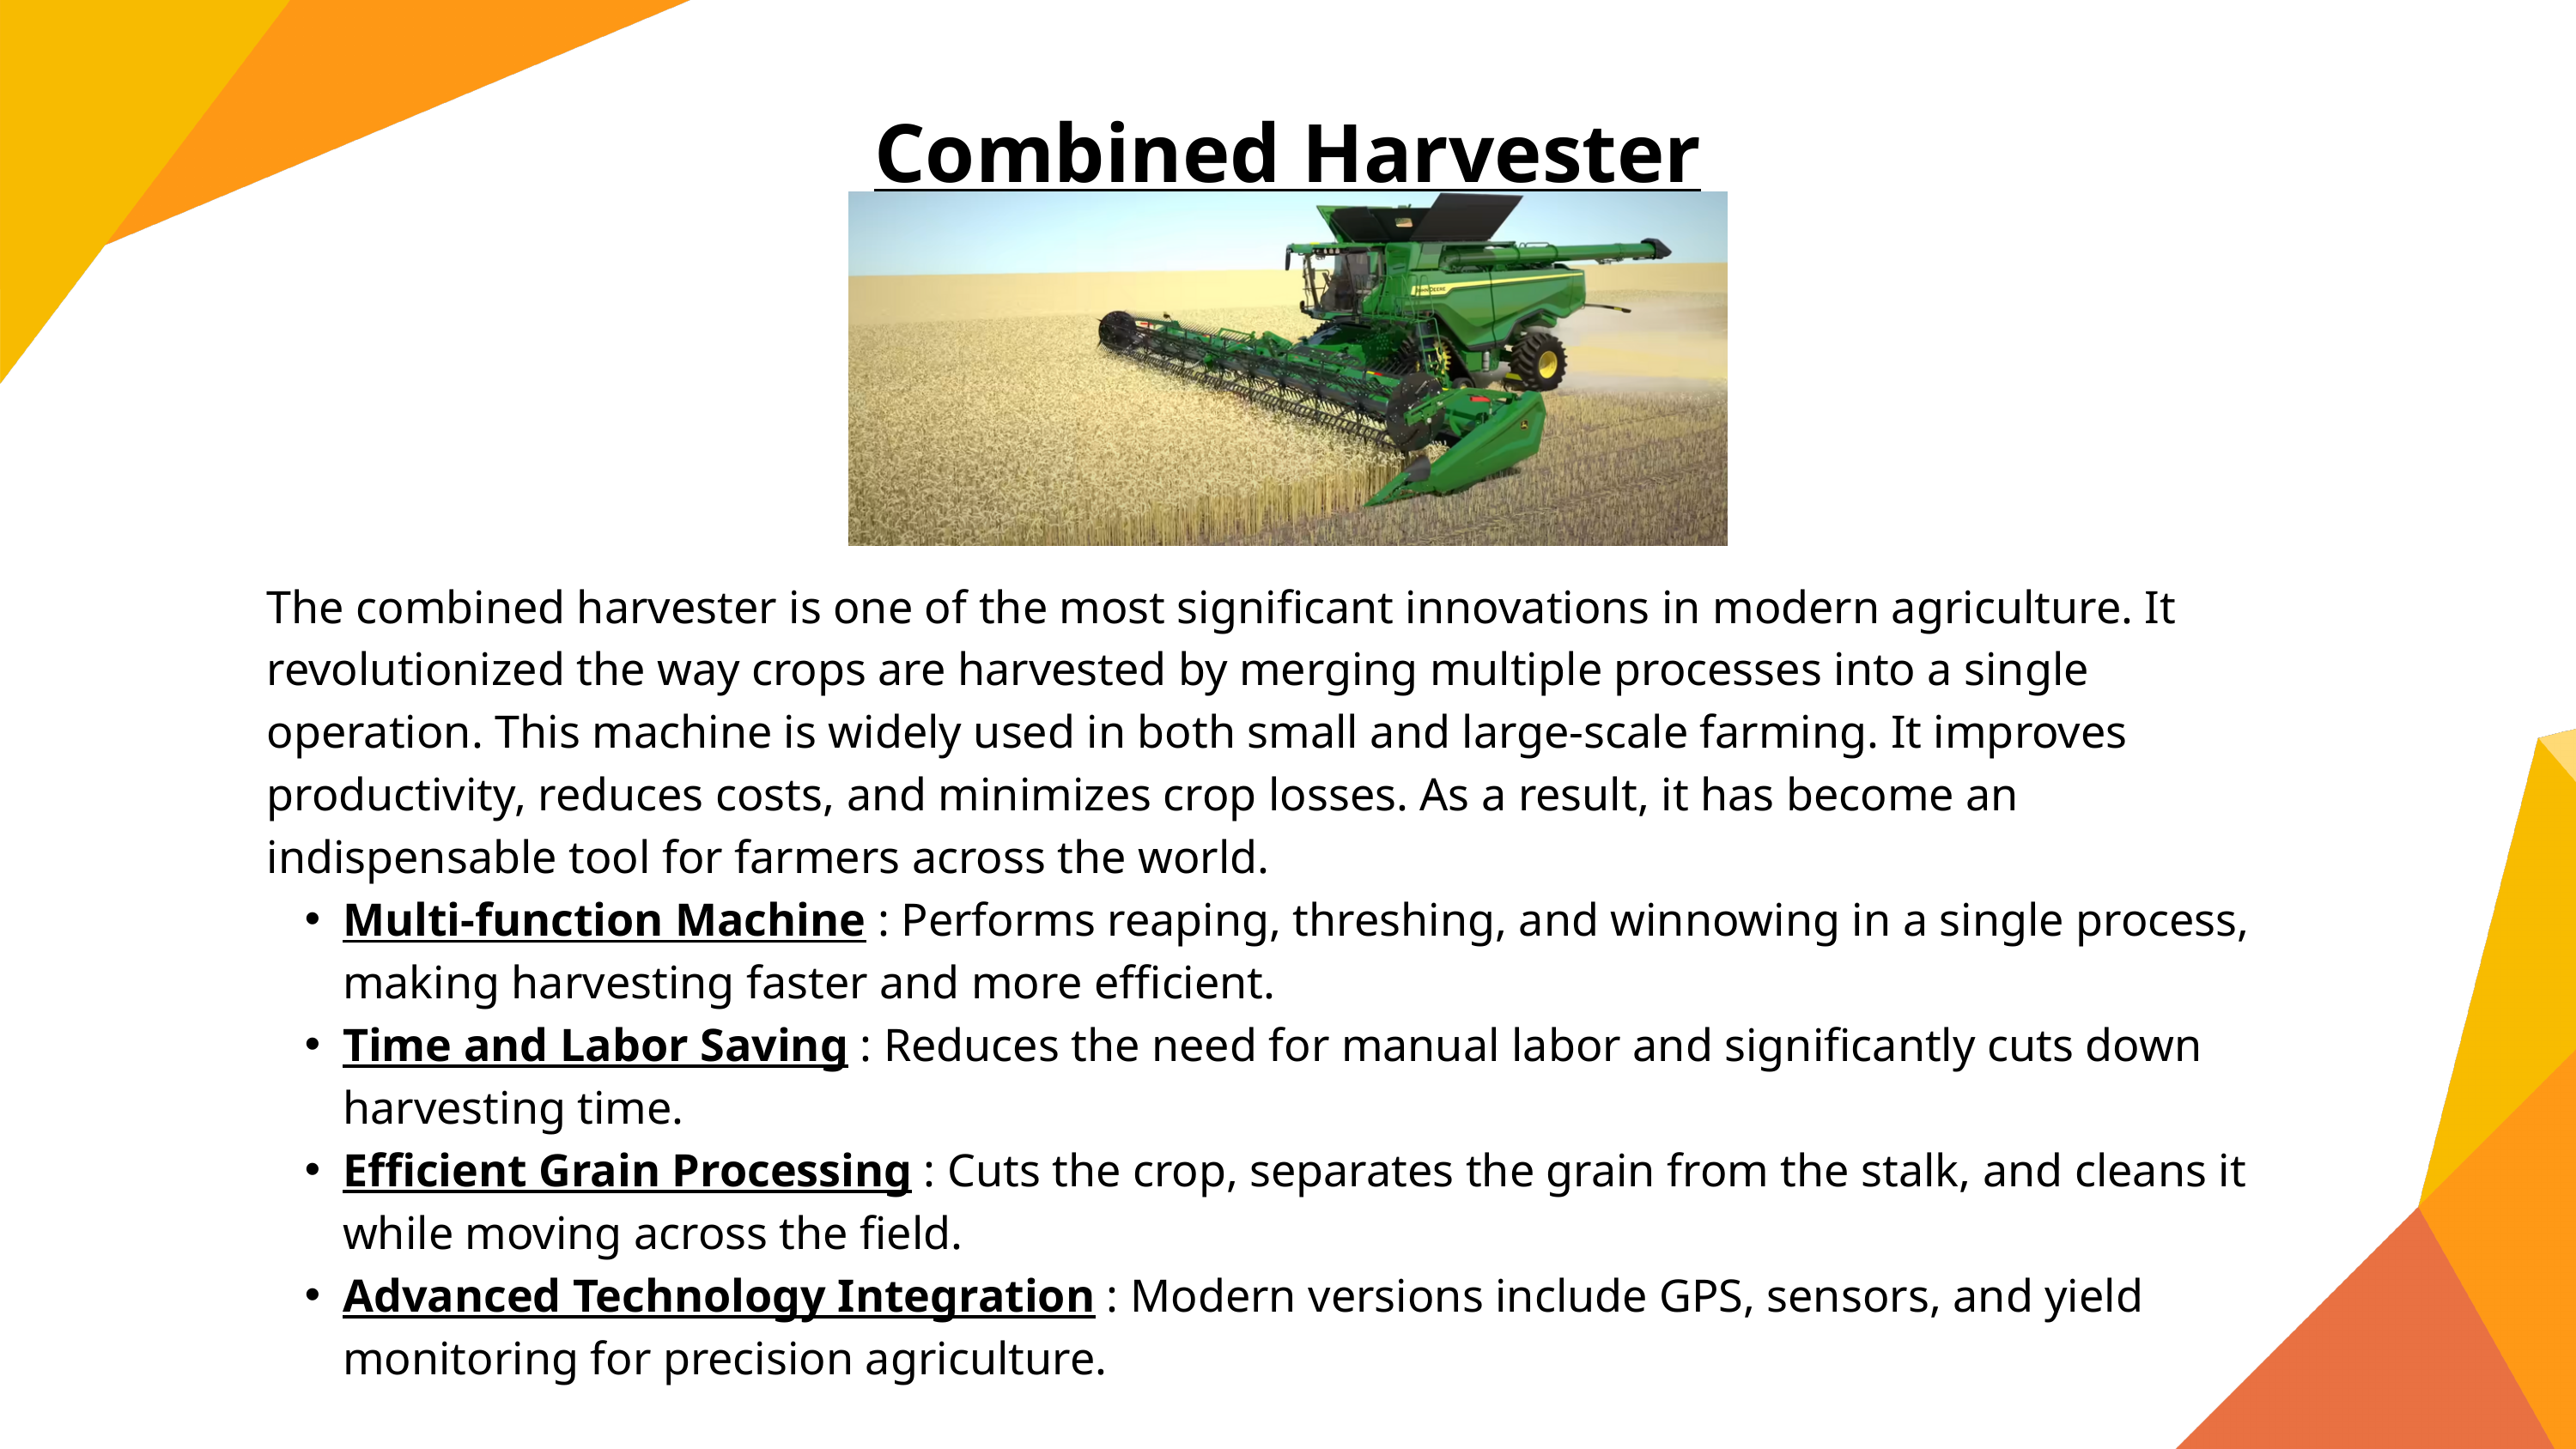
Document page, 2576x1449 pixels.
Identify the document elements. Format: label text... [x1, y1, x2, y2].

text_box Combined Harvester [714, 85, 1862, 198]
text_box The combined harvester is one of the most significant innovations in modern agriculture. It revolutionized the way crops are harvested by merging multiple processes into a single operation. This machine is widely used in both small and large-scale farming. It improves productivity, reduces costs, and minimizes crop losses. As a result, it has become an indispensable tool for farmers across the world. Multi-function Machine : Performs reaping, threshing, and winnowing in a single process, making harvesting faster and more efficient. Time and Labor Saving : Reduces the need for manual labor and significantly cuts down harvesting time. Efficient Grain Processing : Cuts the crop, separates the grain from the stalk, and cleans it while moving across the field. Advanced Technology Integration : Modern versions include GPS, sensors, and yield monitoring for precision agriculture. [266, 569, 2310, 1384]
text_box [1919, 699, 2576, 1449]
text_box [848, 191, 1728, 546]
text_box [0, 0, 692, 384]
